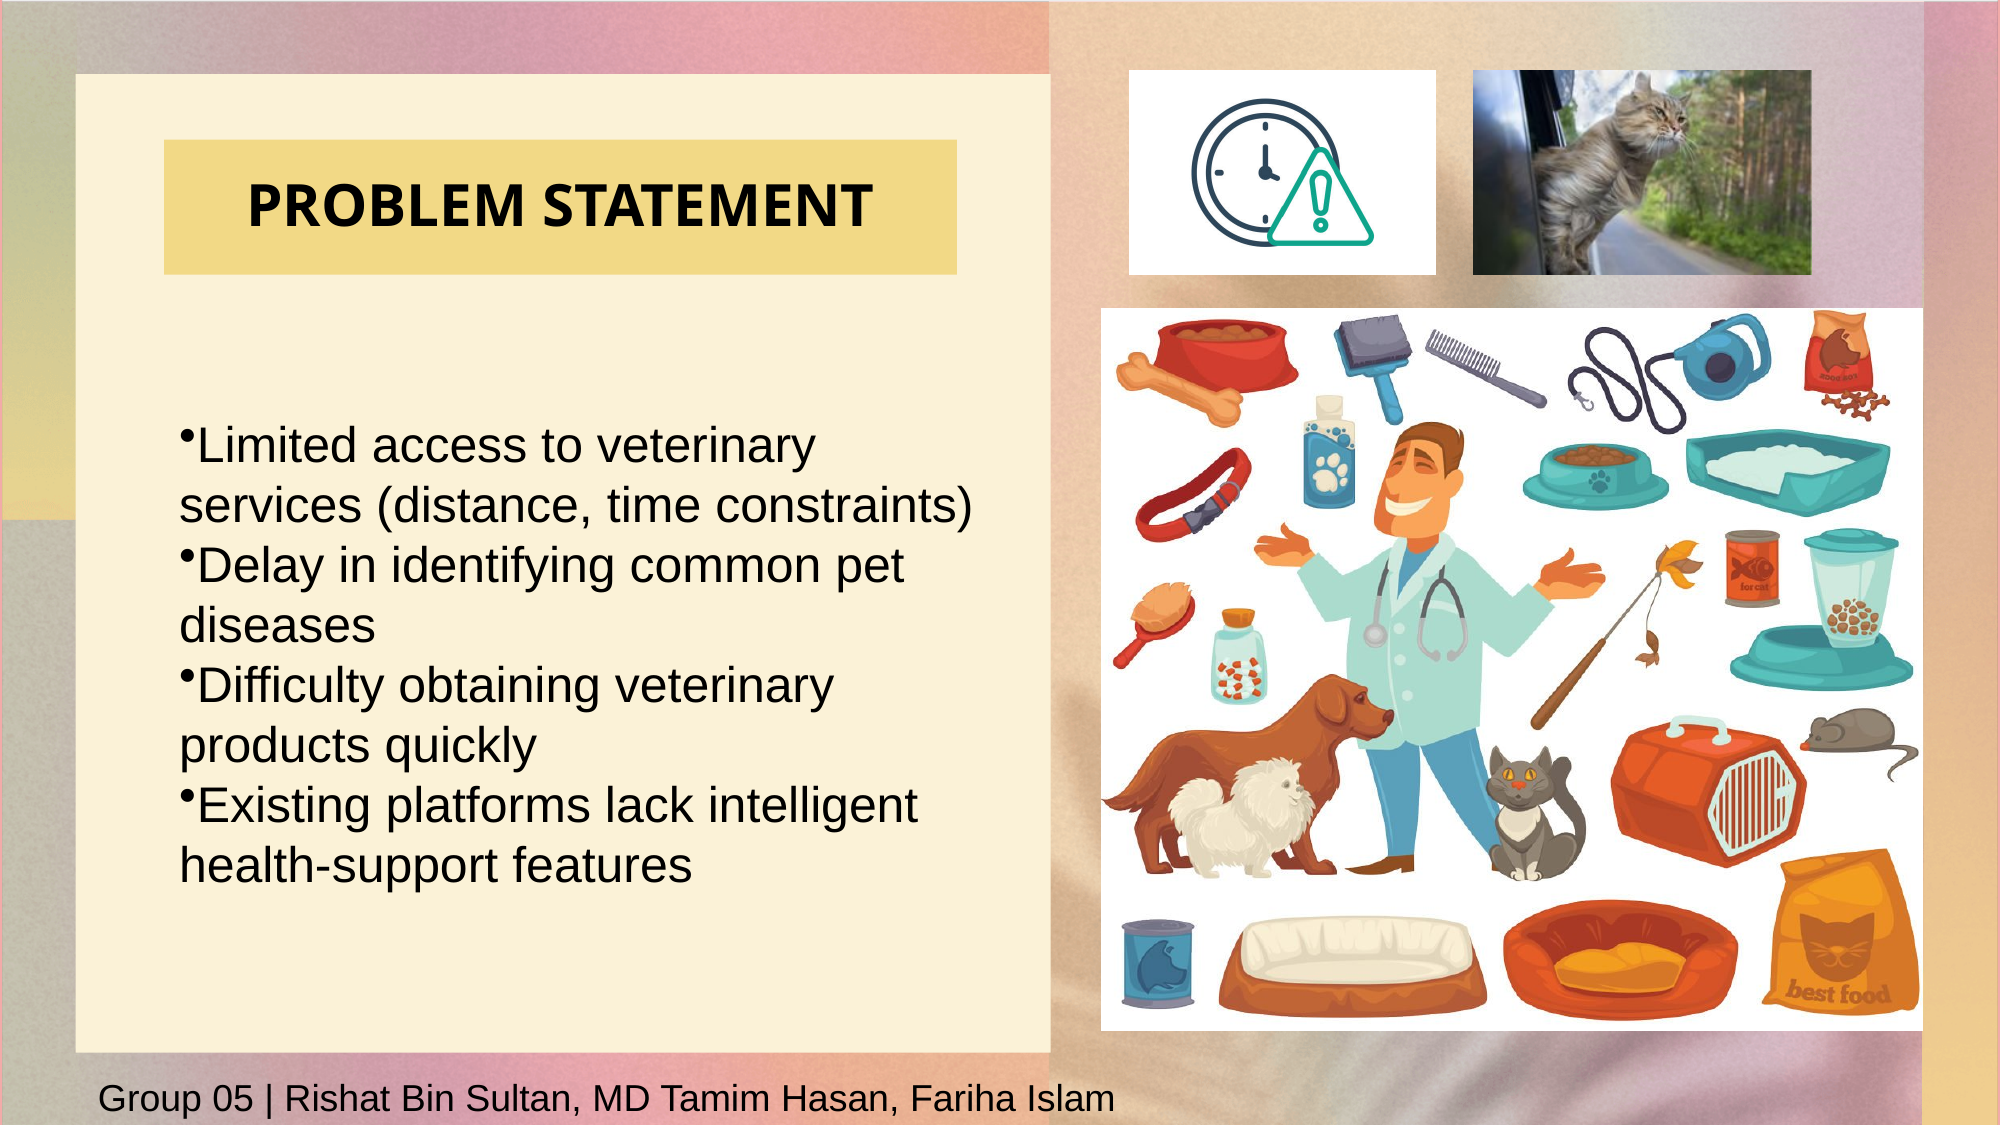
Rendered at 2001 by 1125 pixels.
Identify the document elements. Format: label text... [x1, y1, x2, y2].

list Limited access to veterinary services (distance, time constraints) Delay in identifying common pet diseases Difficulty obtaining veterinary products quickly Existing platforms lack intelligent health-support features [164, 325, 1000, 979]
picture [1, 0, 1999, 1125]
text_box Group 05 | Rishat Bin Sultan, MD Tamim Hasan, Fariha Islam [83, 1066, 1616, 1125]
title Problem Statement [164, 139, 957, 275]
